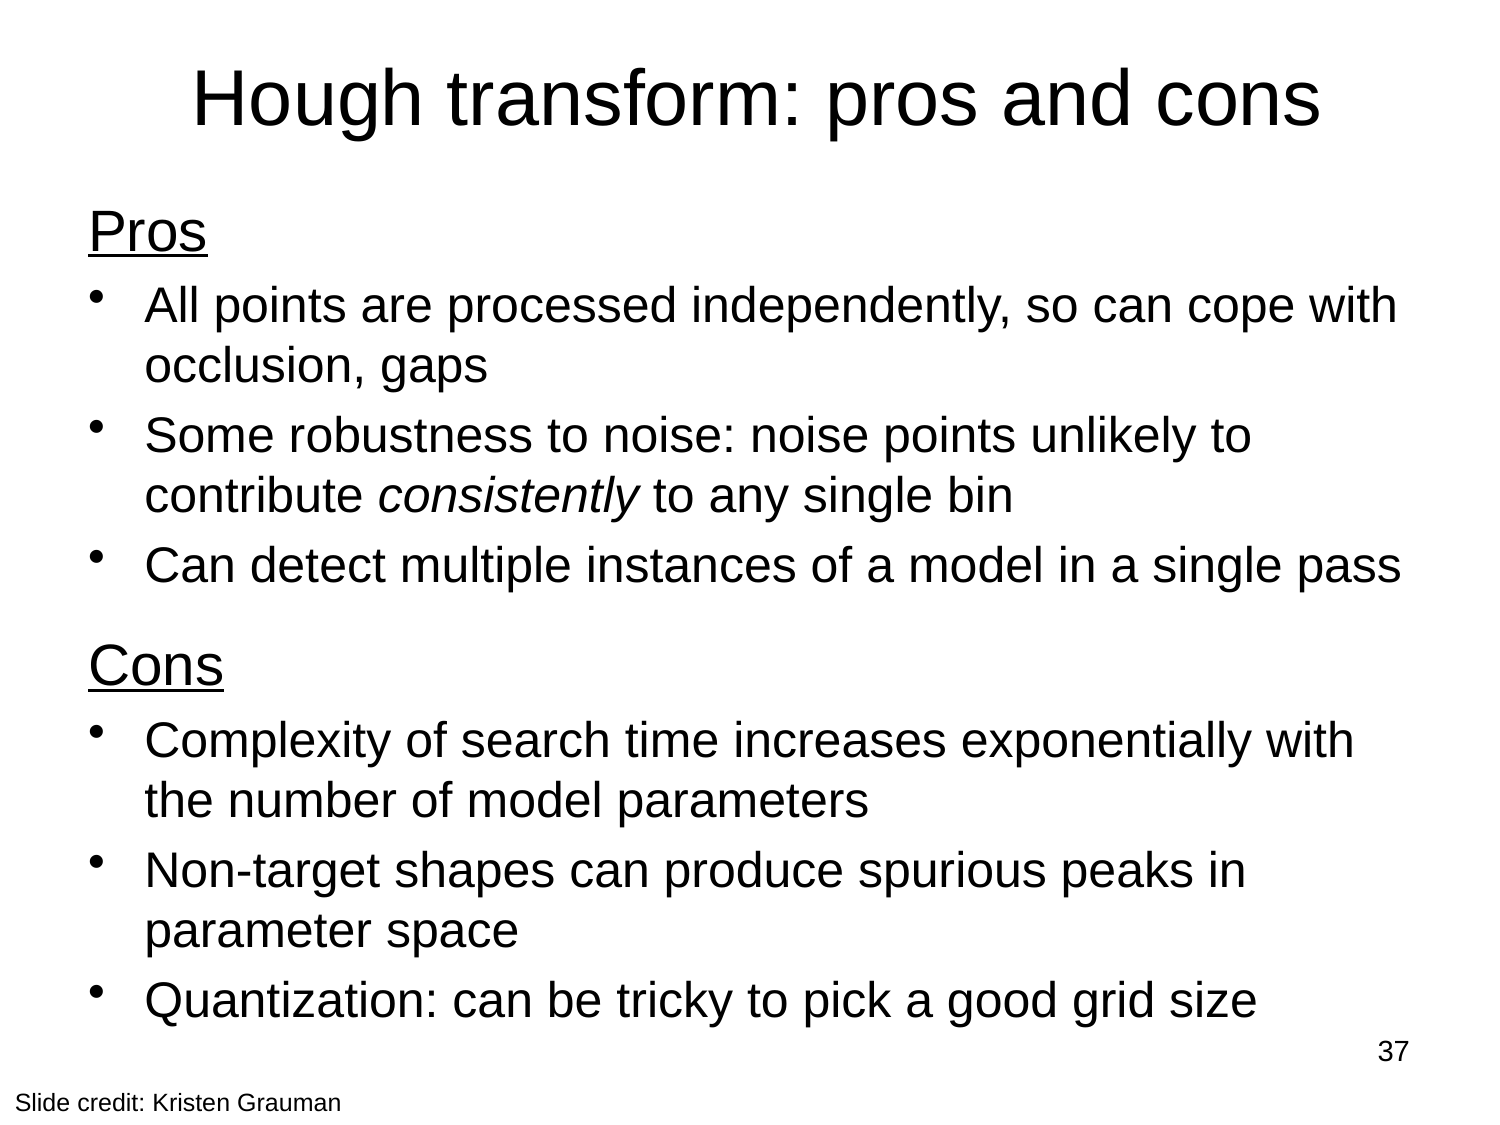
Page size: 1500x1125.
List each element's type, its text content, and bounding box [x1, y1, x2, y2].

title Hough transform: pros and cons [82, 0, 1434, 188]
text_box Slide credit: Kristen Grauman [0, 1079, 975, 1125]
slide_number 37 [1074, 1024, 1426, 1103]
list Pros All points are processed independently, so can cope with occlusion, gaps Some robustness to noise: noise points unlikely to contribute consistently to any single bin Can detect multiple instances of a model in a single pass Cons Complexity of search time increases exponentially with the number of model parameters Non-target shapes can produce spurious peaks in parameter space Quantization: can be tricky to pick a good grid size [72, 184, 1424, 994]
